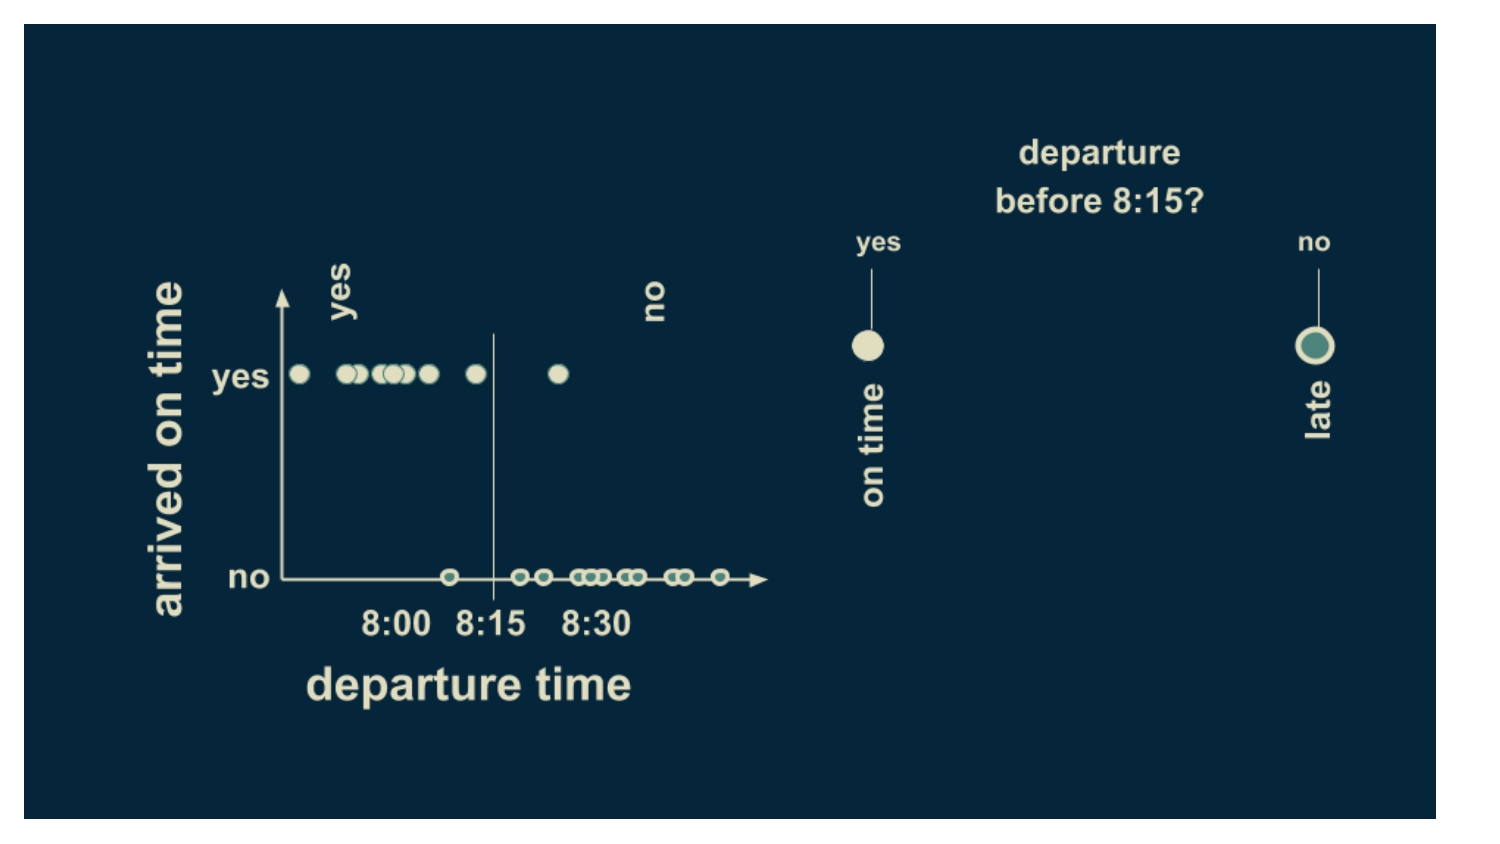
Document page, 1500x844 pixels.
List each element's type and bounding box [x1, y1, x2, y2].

picture [24, 24, 1437, 819]
